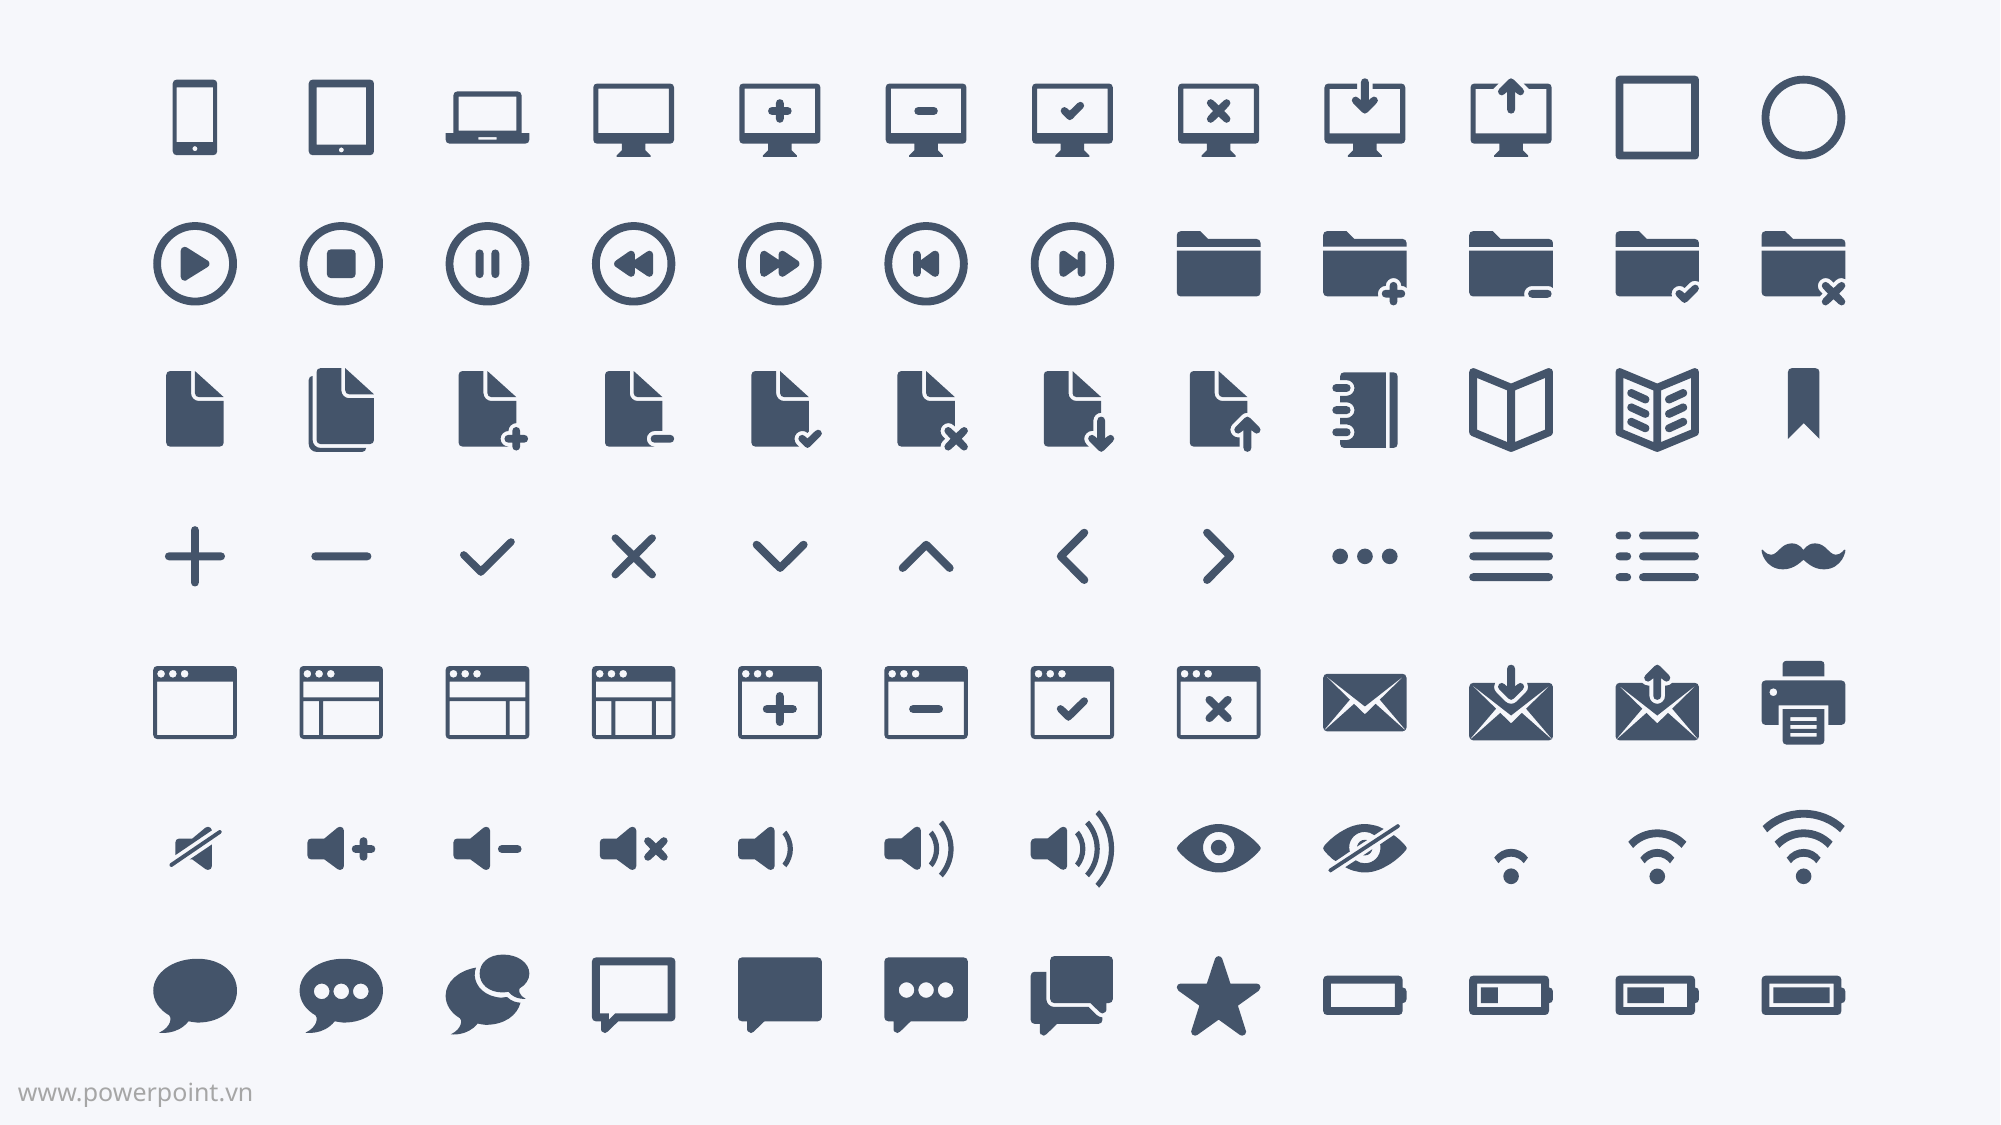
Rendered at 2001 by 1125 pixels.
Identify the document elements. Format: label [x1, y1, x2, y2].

text_box [299, 958, 383, 1033]
text_box [1323, 824, 1384, 861]
text_box [1615, 250, 1699, 297]
text_box [1795, 868, 1812, 885]
text_box [1503, 868, 1519, 885]
text_box [1782, 660, 1825, 677]
text_box [1640, 848, 1675, 864]
text_box [1095, 810, 1115, 888]
text_box [1032, 83, 1113, 157]
text_box [928, 830, 940, 868]
text_box [351, 837, 376, 861]
text_box [1234, 416, 1261, 452]
text_box [884, 826, 921, 870]
text_box [884, 222, 968, 306]
text_box [1497, 664, 1525, 700]
text_box [1085, 820, 1100, 878]
text_box [782, 830, 793, 868]
text_box [1030, 222, 1115, 306]
text_box [884, 666, 968, 740]
text_box [1351, 78, 1378, 114]
text_box [1761, 543, 1846, 570]
text_box [1340, 372, 1386, 448]
text_box [1774, 829, 1833, 848]
text_box [738, 826, 775, 870]
text_box [885, 83, 967, 157]
text_box [445, 967, 521, 1035]
text_box [1615, 682, 1699, 741]
text_box [1762, 809, 1845, 833]
text_box [1323, 673, 1407, 732]
text_box [738, 666, 822, 740]
text_box [1469, 975, 1553, 1015]
text_box [308, 79, 374, 156]
text_box [739, 83, 821, 157]
text_box [1345, 835, 1407, 873]
text_box [898, 540, 954, 572]
text_box [299, 666, 383, 740]
text_box [1030, 826, 1068, 870]
text_box [1323, 231, 1407, 247]
text_box [194, 371, 224, 398]
text_box [1357, 839, 1368, 847]
text_box [497, 845, 522, 853]
text_box [593, 83, 675, 157]
text_box [591, 666, 676, 740]
text_box [1644, 664, 1671, 700]
text_box [1328, 824, 1401, 873]
text_box [1786, 848, 1821, 864]
text_box [1469, 368, 1553, 452]
text_box [644, 837, 668, 861]
text_box [172, 79, 218, 156]
text_box [311, 552, 372, 561]
text_box [504, 427, 529, 451]
text_box [650, 434, 675, 443]
text_box [445, 222, 530, 306]
text_box [307, 826, 344, 870]
text_box [189, 844, 212, 870]
text_box [487, 371, 517, 398]
text_box [1030, 666, 1115, 740]
text_box [1469, 552, 1553, 561]
text_box [599, 826, 637, 870]
text_box [633, 371, 663, 398]
text_box [738, 957, 822, 1034]
text_box [1761, 250, 1846, 297]
text_box [1639, 531, 1699, 540]
text_box [1176, 250, 1261, 297]
text_box [169, 830, 222, 867]
text_box [738, 222, 822, 306]
text_box [479, 954, 530, 999]
text_box [1615, 231, 1699, 247]
text_box [1218, 371, 1248, 398]
text_box [153, 958, 237, 1033]
text_box [1323, 250, 1407, 297]
text_box [1363, 849, 1373, 856]
text_box [605, 371, 663, 447]
text_box [345, 368, 374, 395]
text_box [1469, 682, 1553, 741]
text_box [299, 222, 383, 306]
text_box [1761, 680, 1846, 725]
text_box [1470, 83, 1552, 157]
text_box [938, 820, 954, 878]
text_box [1088, 416, 1115, 452]
text_box [897, 371, 955, 447]
text_box [1332, 384, 1351, 392]
text_box [944, 427, 968, 451]
text_box [751, 371, 809, 447]
text_box [166, 371, 224, 447]
text_box [1056, 528, 1089, 584]
text_box [153, 666, 237, 740]
text_box [1469, 231, 1553, 247]
text_box [1043, 371, 1102, 447]
text_box [926, 371, 955, 398]
text_box [752, 540, 808, 572]
text_box [1615, 368, 1699, 452]
text_box [591, 222, 676, 306]
text_box [1469, 573, 1553, 582]
text_box [1203, 528, 1235, 584]
text_box [1050, 956, 1113, 1014]
text_box [798, 429, 822, 448]
text_box [1357, 548, 1373, 565]
text_box [1649, 868, 1666, 885]
text_box [1332, 428, 1351, 437]
text_box [1615, 75, 1699, 160]
text_box [1615, 552, 1632, 561]
text_box [1782, 709, 1825, 745]
text_box [445, 91, 530, 144]
text_box [1761, 75, 1846, 160]
text_box [780, 371, 809, 398]
text_box [1176, 956, 1261, 1036]
text_box [1324, 83, 1406, 157]
text_box [1497, 78, 1525, 114]
text_box [1176, 666, 1261, 740]
text_box [1176, 231, 1261, 247]
text_box [1323, 975, 1407, 1015]
text_box [1189, 371, 1248, 447]
text_box [1332, 548, 1348, 565]
text_box [1381, 548, 1398, 565]
text_box [591, 957, 676, 1034]
text_box [459, 538, 515, 576]
text_box [153, 222, 237, 306]
text_box [1389, 372, 1398, 448]
text_box [175, 826, 212, 856]
text_box [1332, 406, 1351, 415]
text_box [458, 371, 517, 447]
text_box [1821, 281, 1846, 306]
text_box [1787, 368, 1820, 439]
text_box [1615, 531, 1632, 540]
text_box [1639, 552, 1699, 561]
text_box [1030, 971, 1103, 1036]
text_box [453, 826, 491, 870]
text_box [1178, 83, 1260, 157]
text_box [1176, 824, 1261, 873]
text_box [1675, 284, 1699, 303]
text_box [1615, 573, 1632, 582]
text_box [1072, 371, 1102, 398]
text_box [308, 375, 367, 452]
text_box [884, 957, 968, 1034]
text_box [1381, 281, 1406, 306]
text_box [1761, 231, 1846, 247]
text_box [1639, 573, 1699, 582]
text_box [1615, 975, 1699, 1015]
text_box [1469, 531, 1553, 540]
text_box [1469, 250, 1553, 297]
text_box [1628, 829, 1687, 848]
text_box [611, 534, 656, 579]
text_box [445, 666, 530, 740]
text_box [1075, 830, 1086, 868]
text_box [1761, 975, 1846, 1015]
text_box [1494, 848, 1528, 864]
text_box [164, 526, 226, 587]
text_box [316, 368, 374, 445]
text_box [1528, 289, 1552, 298]
